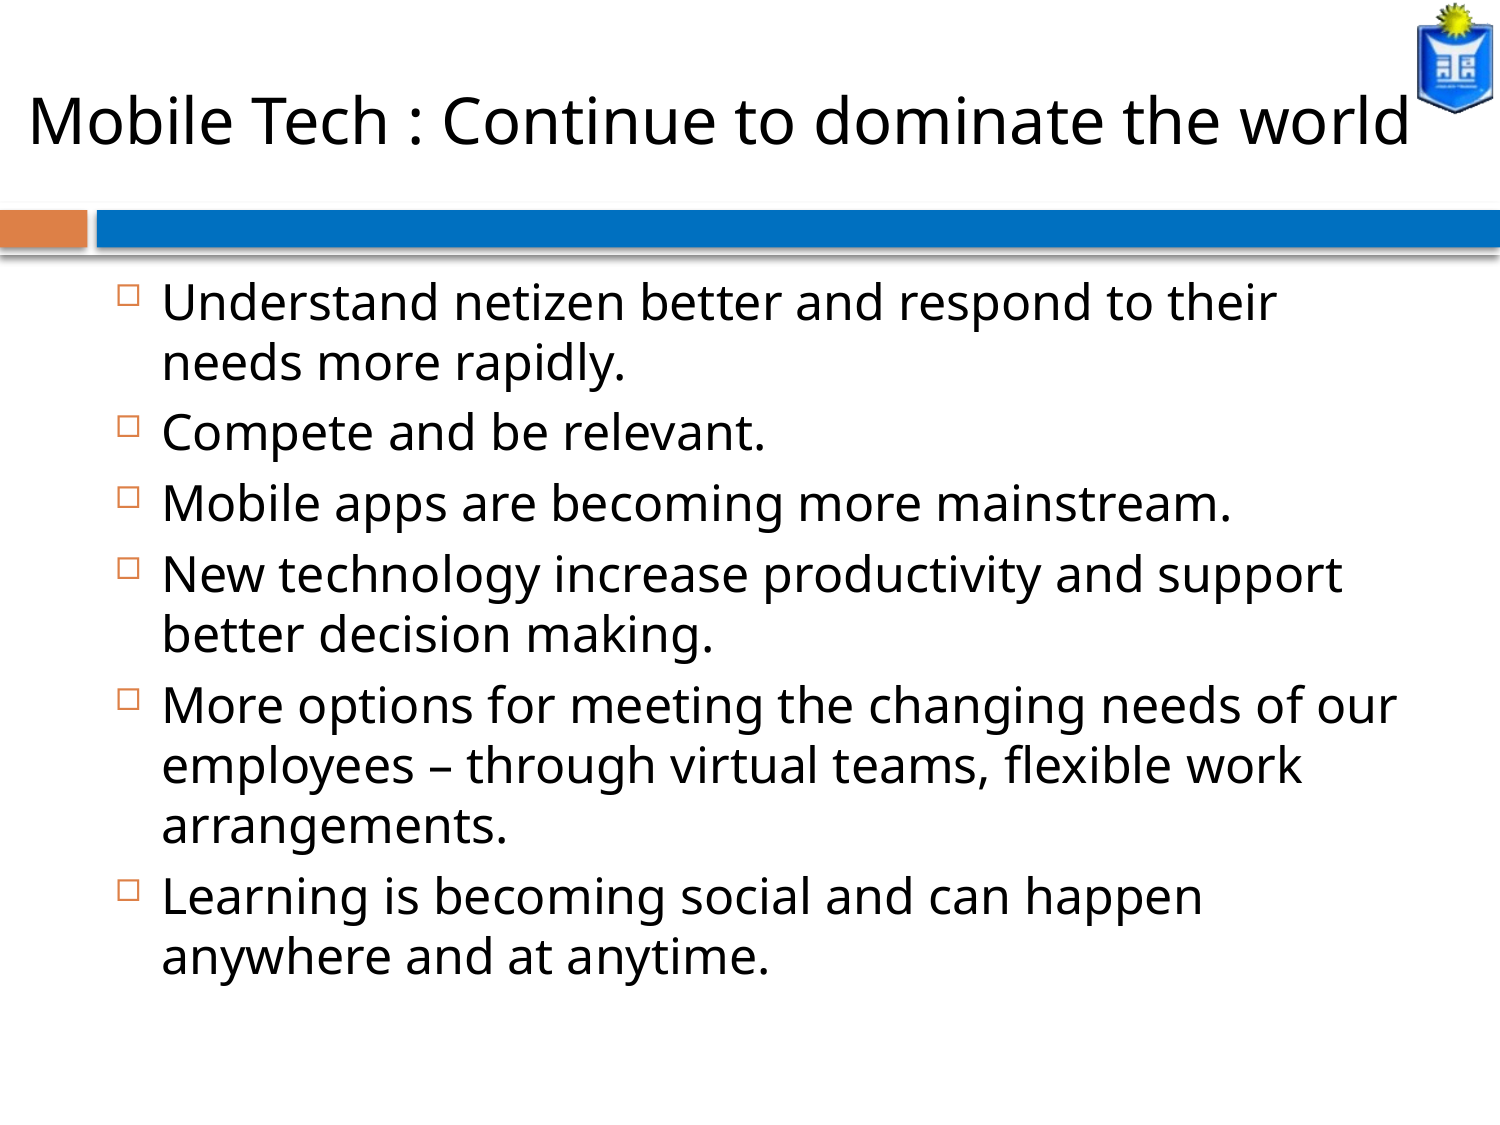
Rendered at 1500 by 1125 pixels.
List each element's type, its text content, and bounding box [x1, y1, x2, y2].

title Mobile Tech : Continue to dominate the world [12, 37, 1475, 200]
list Understand netizen better and respond to their needs more rapidly. Compete and be relevant. Mobile apps are becoming more mainstream. New technology increase productivity and support better decision making. More options for meeting the changing needs of our employees – through virtual teams, flexible work arrangements. Learning is becoming social and can happen anywhere and at anytime. [100, 262, 1438, 1000]
picture [1412, 0, 1500, 118]
